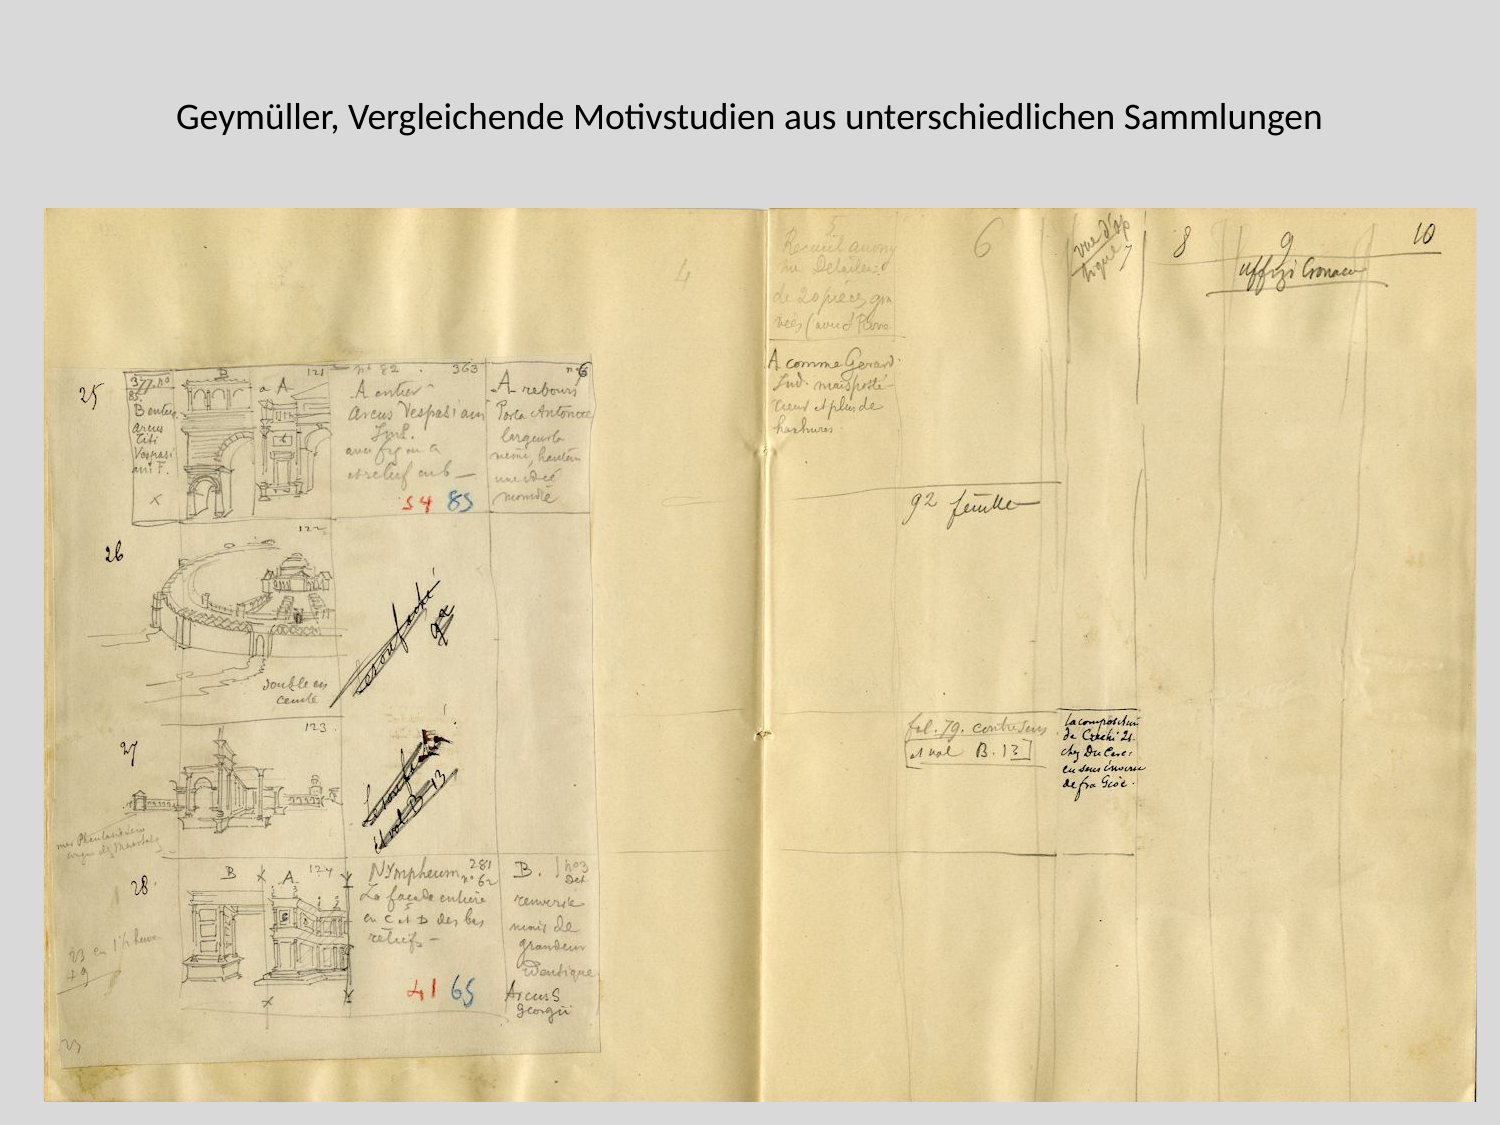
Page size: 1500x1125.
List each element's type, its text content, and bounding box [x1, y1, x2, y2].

title Geymüller, Vergleichende Motivstudien aus unterschiedlichen Sammlungen [75, 45, 1425, 185]
picture [43, 207, 1477, 1102]
